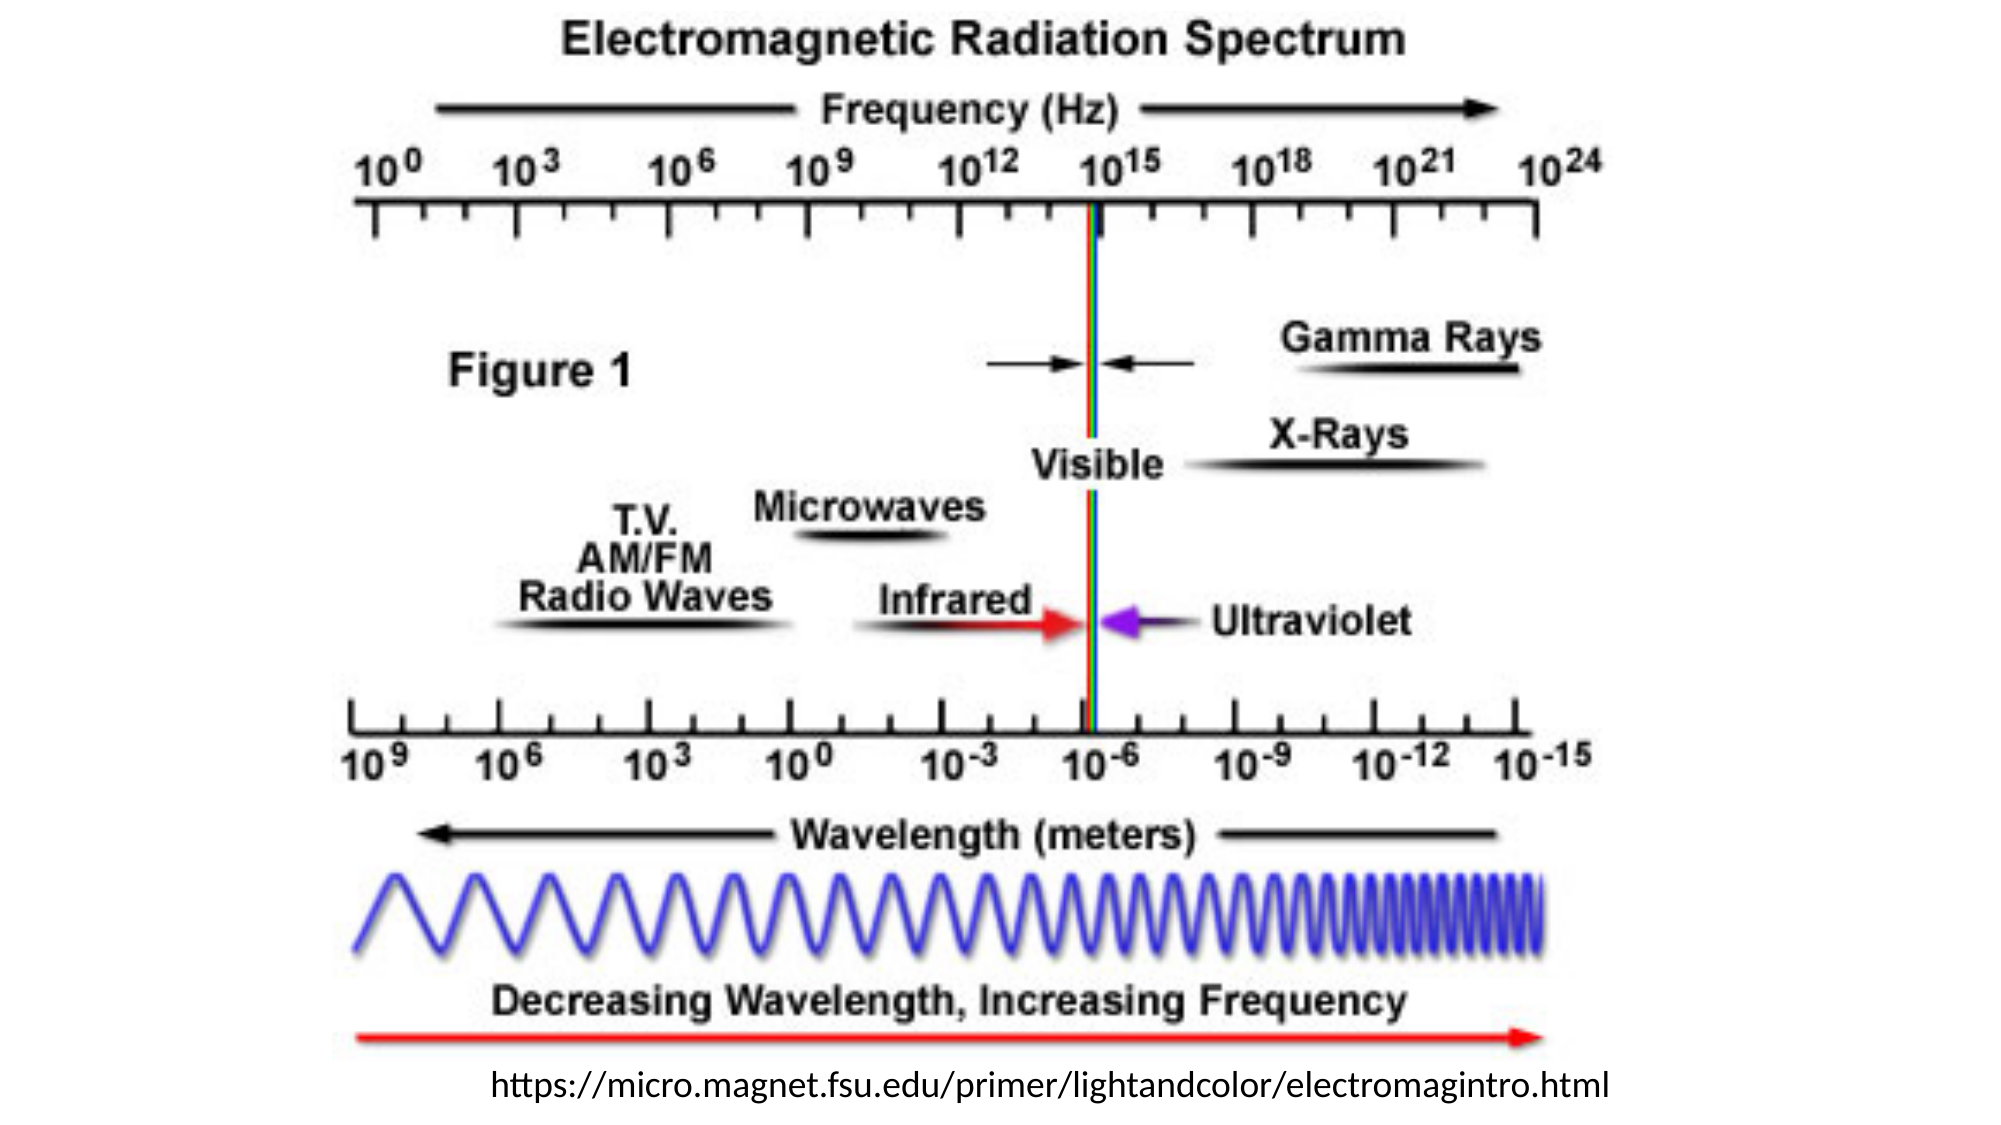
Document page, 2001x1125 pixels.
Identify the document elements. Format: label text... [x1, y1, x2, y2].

picture [332, 11, 1613, 1068]
text_box https://micro.magnet.fsu.edu/primer/lightandcolor/electromagintro.html [263, 1052, 1839, 1113]
